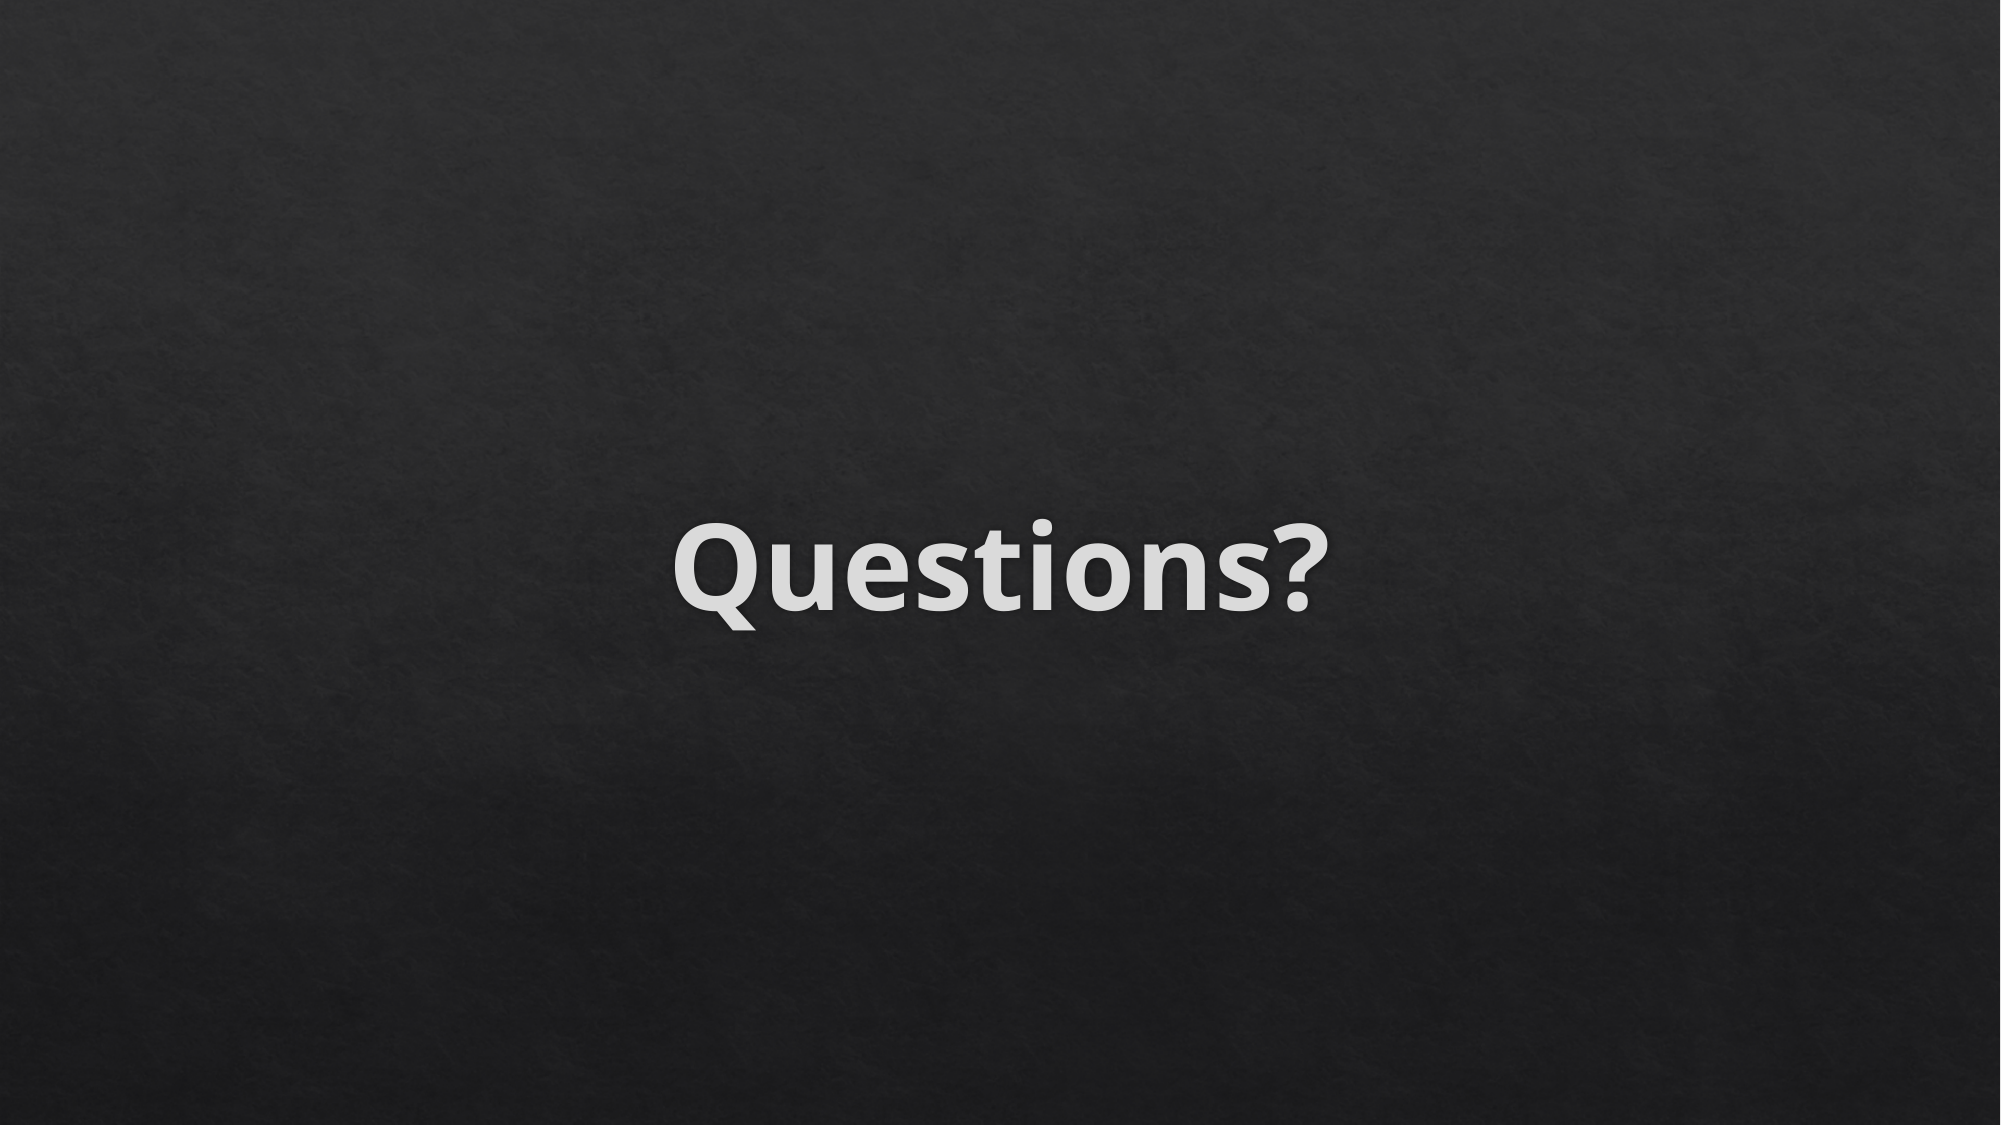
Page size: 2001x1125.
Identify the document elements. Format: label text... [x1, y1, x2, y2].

title Questions? [150, 482, 1850, 643]
